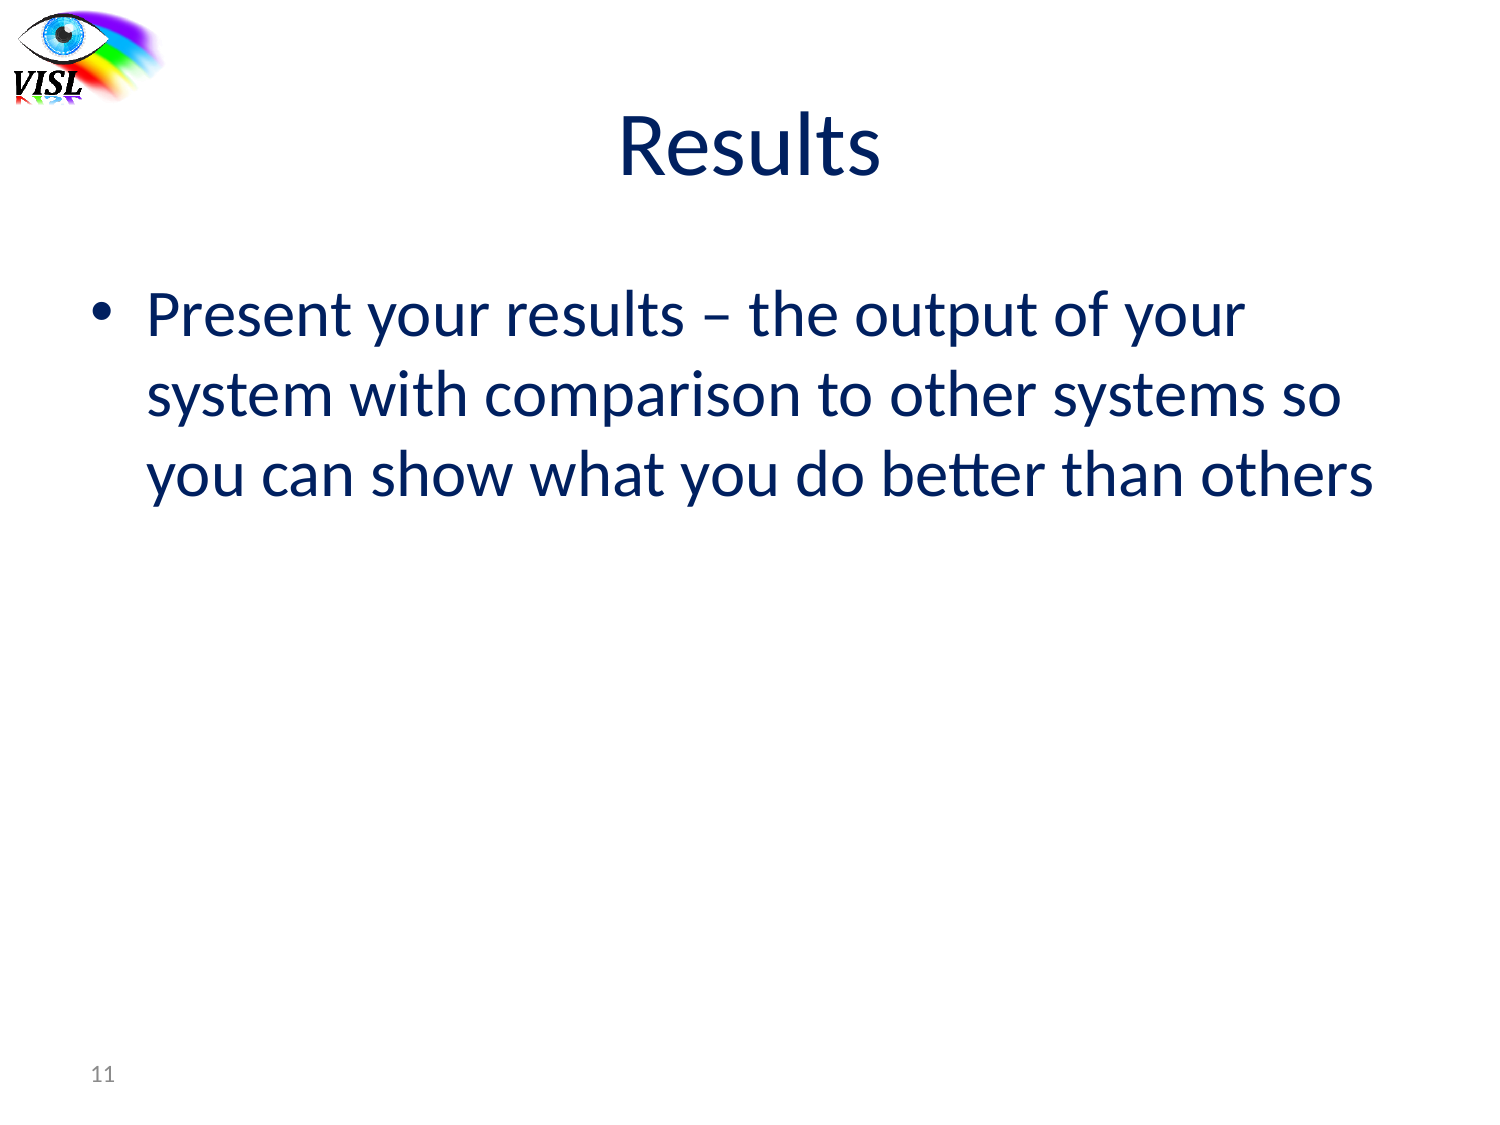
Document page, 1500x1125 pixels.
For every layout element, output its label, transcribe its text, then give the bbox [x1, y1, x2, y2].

picture [12, 7, 174, 108]
list Present your results – the output of your system with comparison to other systems so you can show what you do better than others [75, 262, 1425, 1005]
title Results [75, 45, 1425, 233]
slide_number 11 [75, 1042, 425, 1103]
